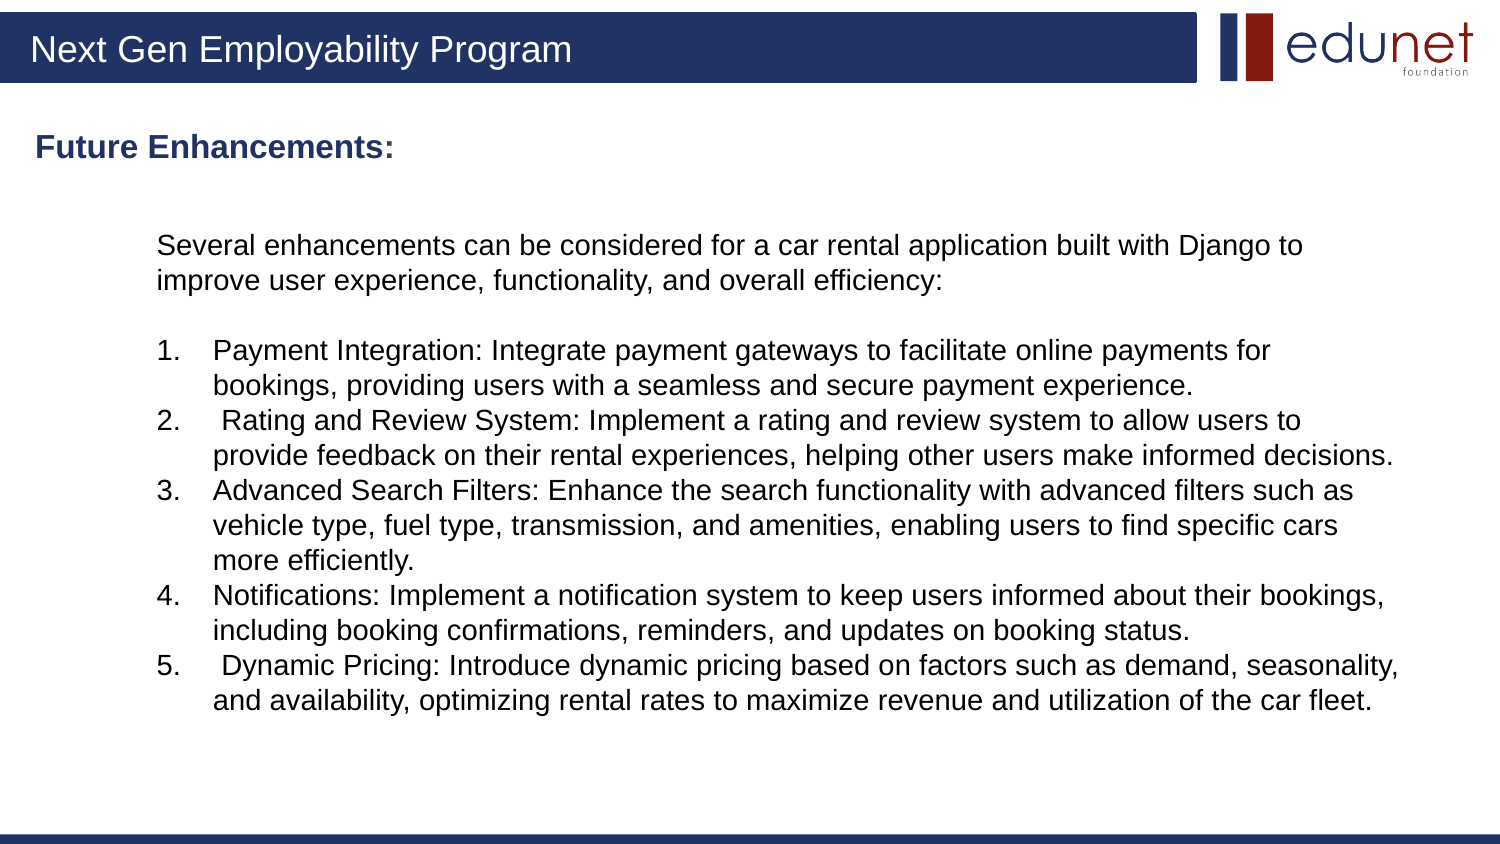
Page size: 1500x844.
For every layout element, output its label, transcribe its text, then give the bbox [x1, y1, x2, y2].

text_box Several enhancements can be considered for a car rental application built with Django to improve user experience, functionality, and overall efficiency: Payment Integration: Integrate payment gateways to facilitate online payments for bookings, providing users with a seamless and secure payment experience. Rating and Review System: Implement a rating and review system to allow users to provide feedback on their rental experiences, helping other users make informed decisions. Advanced Search Filters: Enhance the search functionality with advanced filters such as vehicle type, fuel type, transmission, and amenities, enabling users to find specific cars more efficiently. Notifications: Implement a notification system to keep users informed about their bookings, including booking confirmations, reminders, and updates on booking status. Dynamic Pricing: Introduce dynamic pricing based on factors such as demand, seasonality, and availability, optimizing rental rates to maximize revenue and utilization of the car fleet. [141, 219, 1418, 724]
title Future Enhancements: [35, 118, 1417, 208]
picture [1279, 14, 1482, 83]
